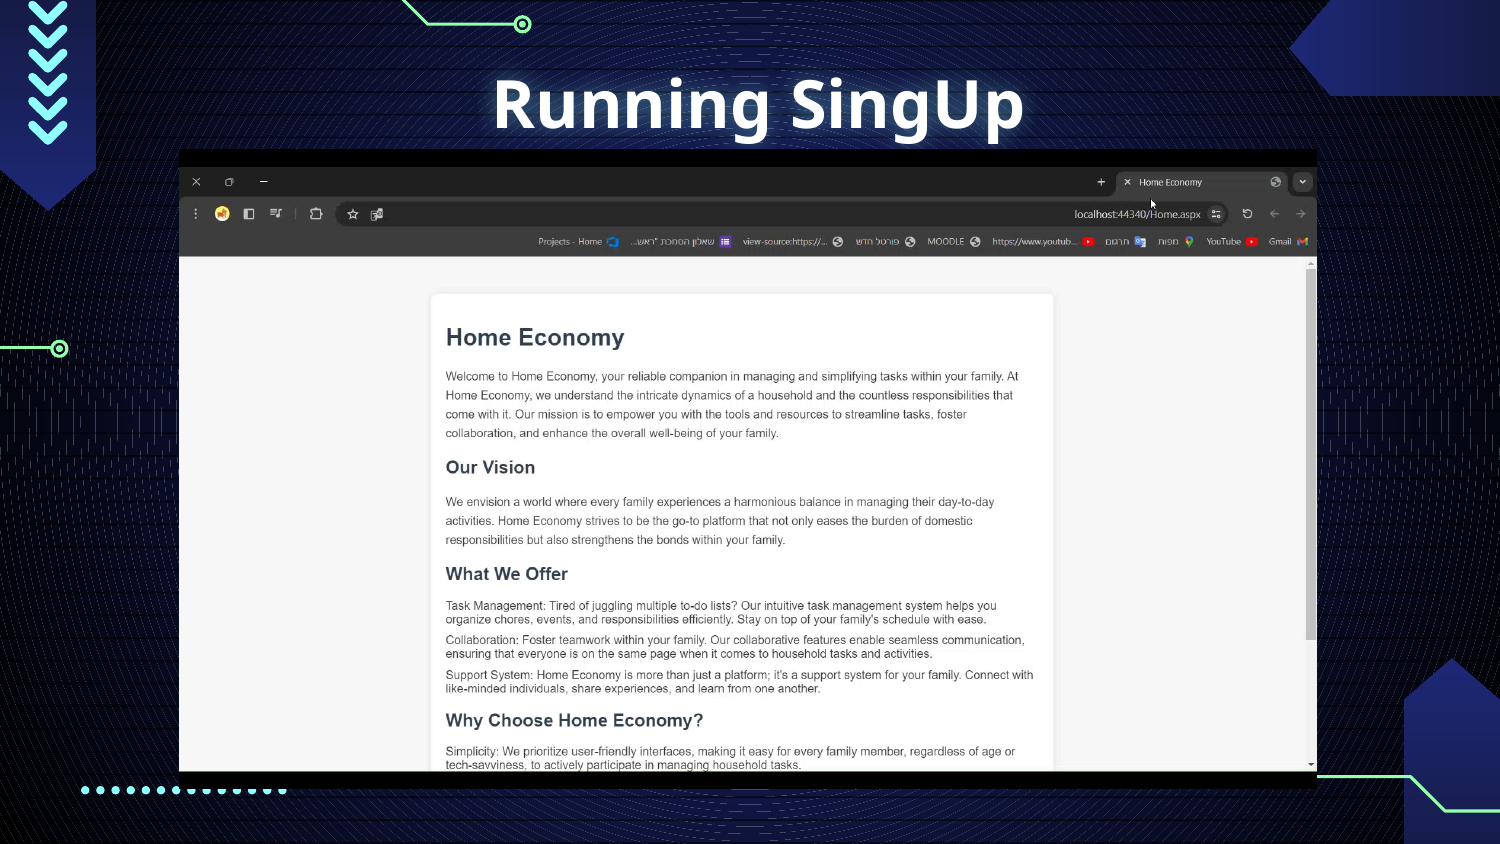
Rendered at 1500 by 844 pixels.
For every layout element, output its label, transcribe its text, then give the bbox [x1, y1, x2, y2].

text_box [178, 148, 1318, 790]
text_box Running SingUp [125, 54, 1392, 149]
